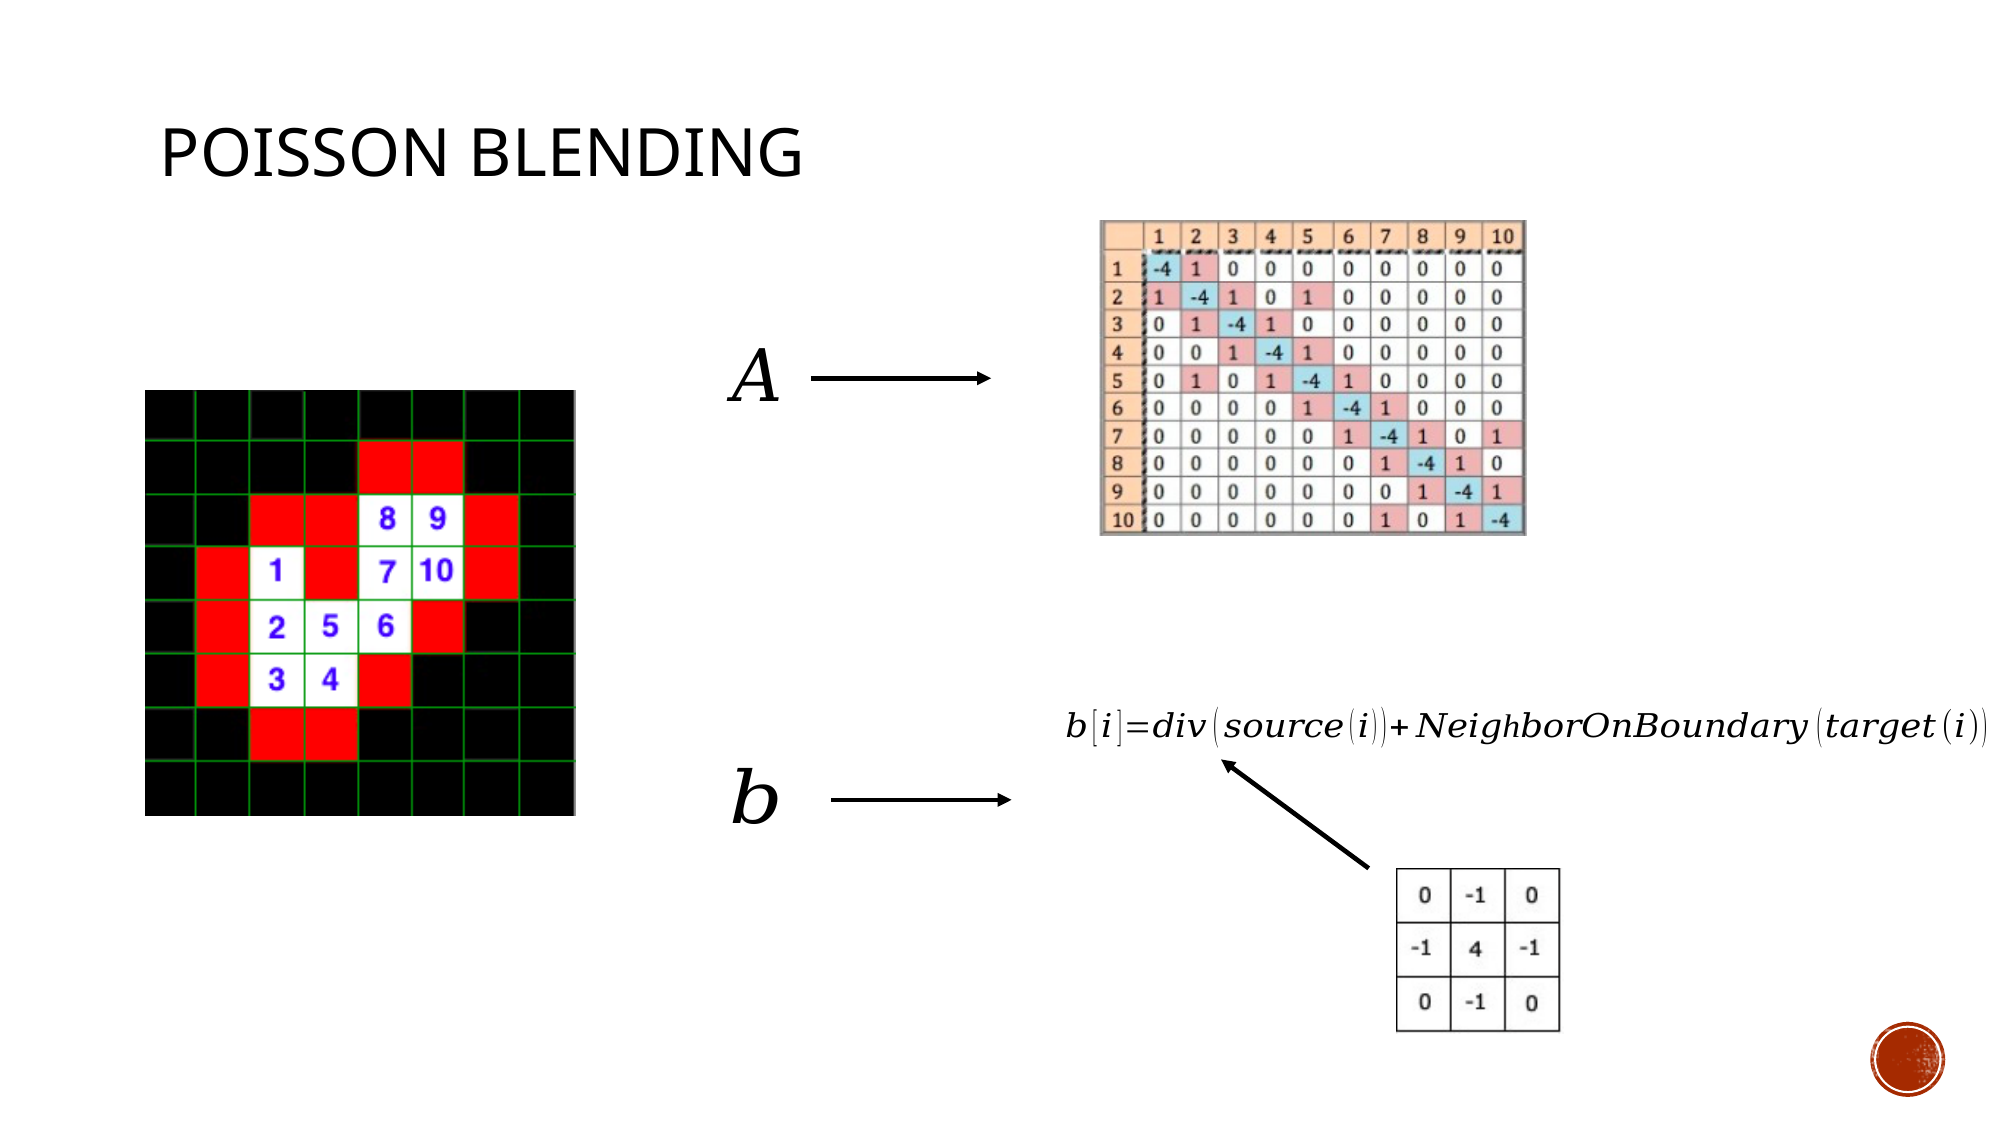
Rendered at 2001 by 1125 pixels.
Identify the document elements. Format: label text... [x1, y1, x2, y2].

picture [1396, 868, 1564, 1034]
picture [1099, 220, 1527, 536]
title Poisson blending [145, 72, 988, 238]
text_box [1224, 762, 1366, 866]
picture [145, 390, 576, 816]
